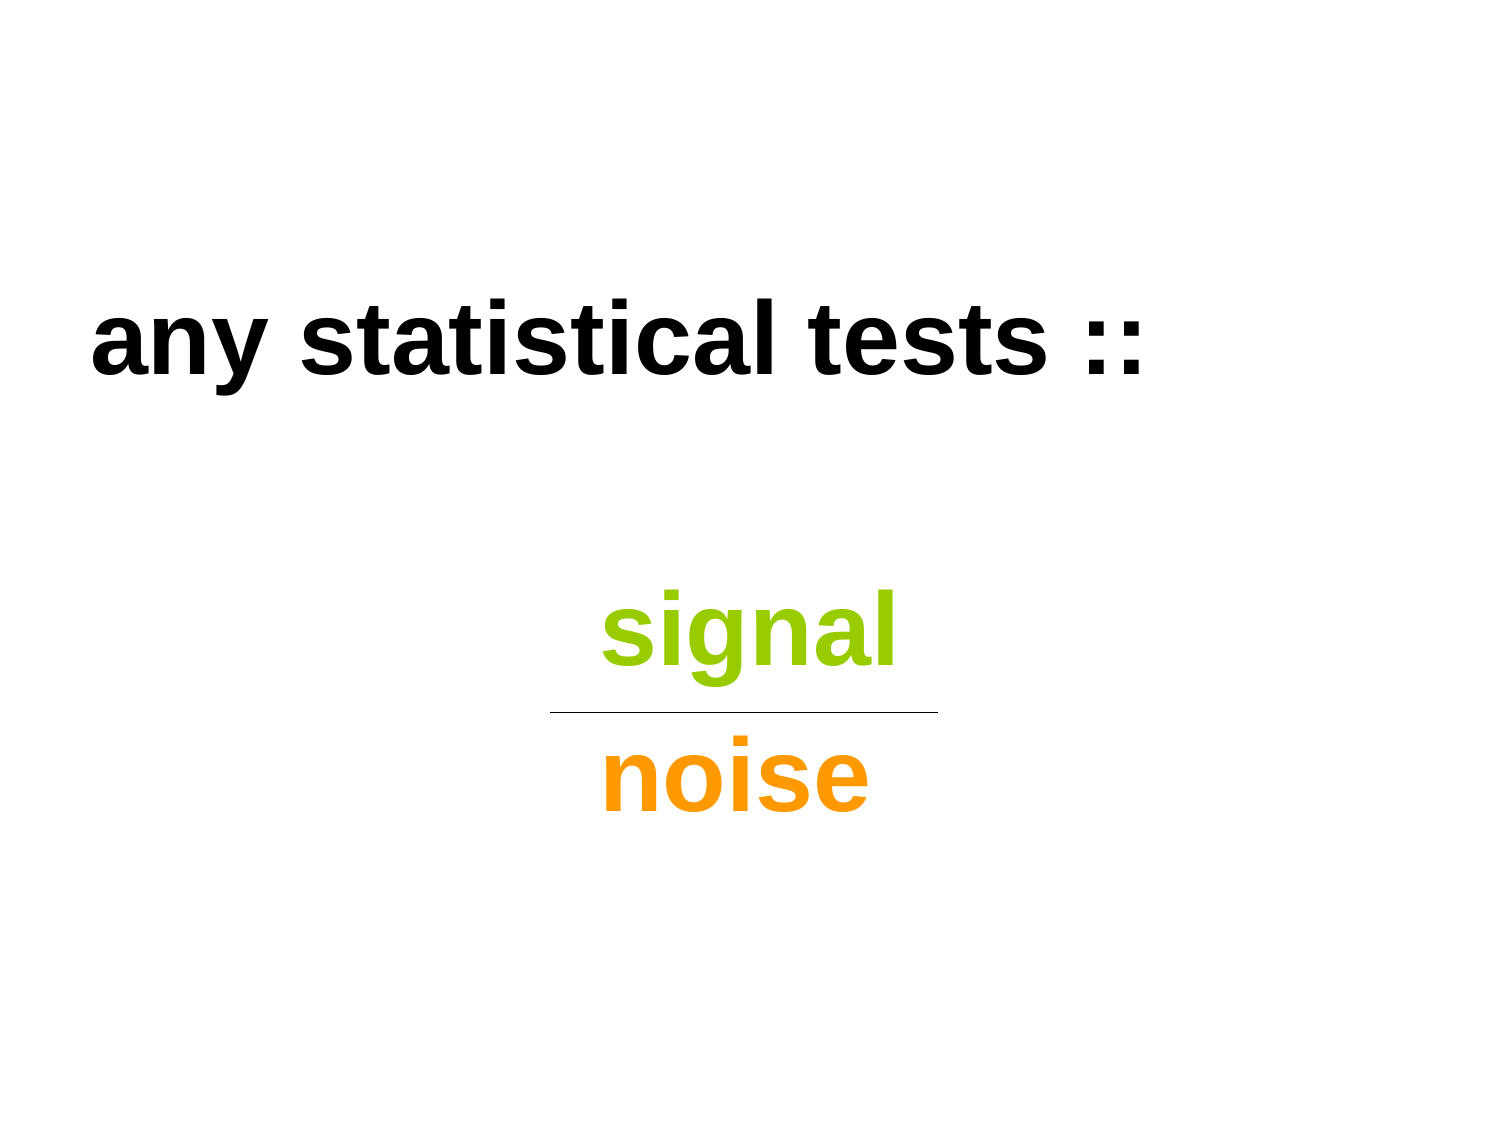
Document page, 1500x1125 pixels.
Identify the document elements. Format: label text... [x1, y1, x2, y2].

list any statistical tests :: signal noise [75, 262, 1425, 1005]
